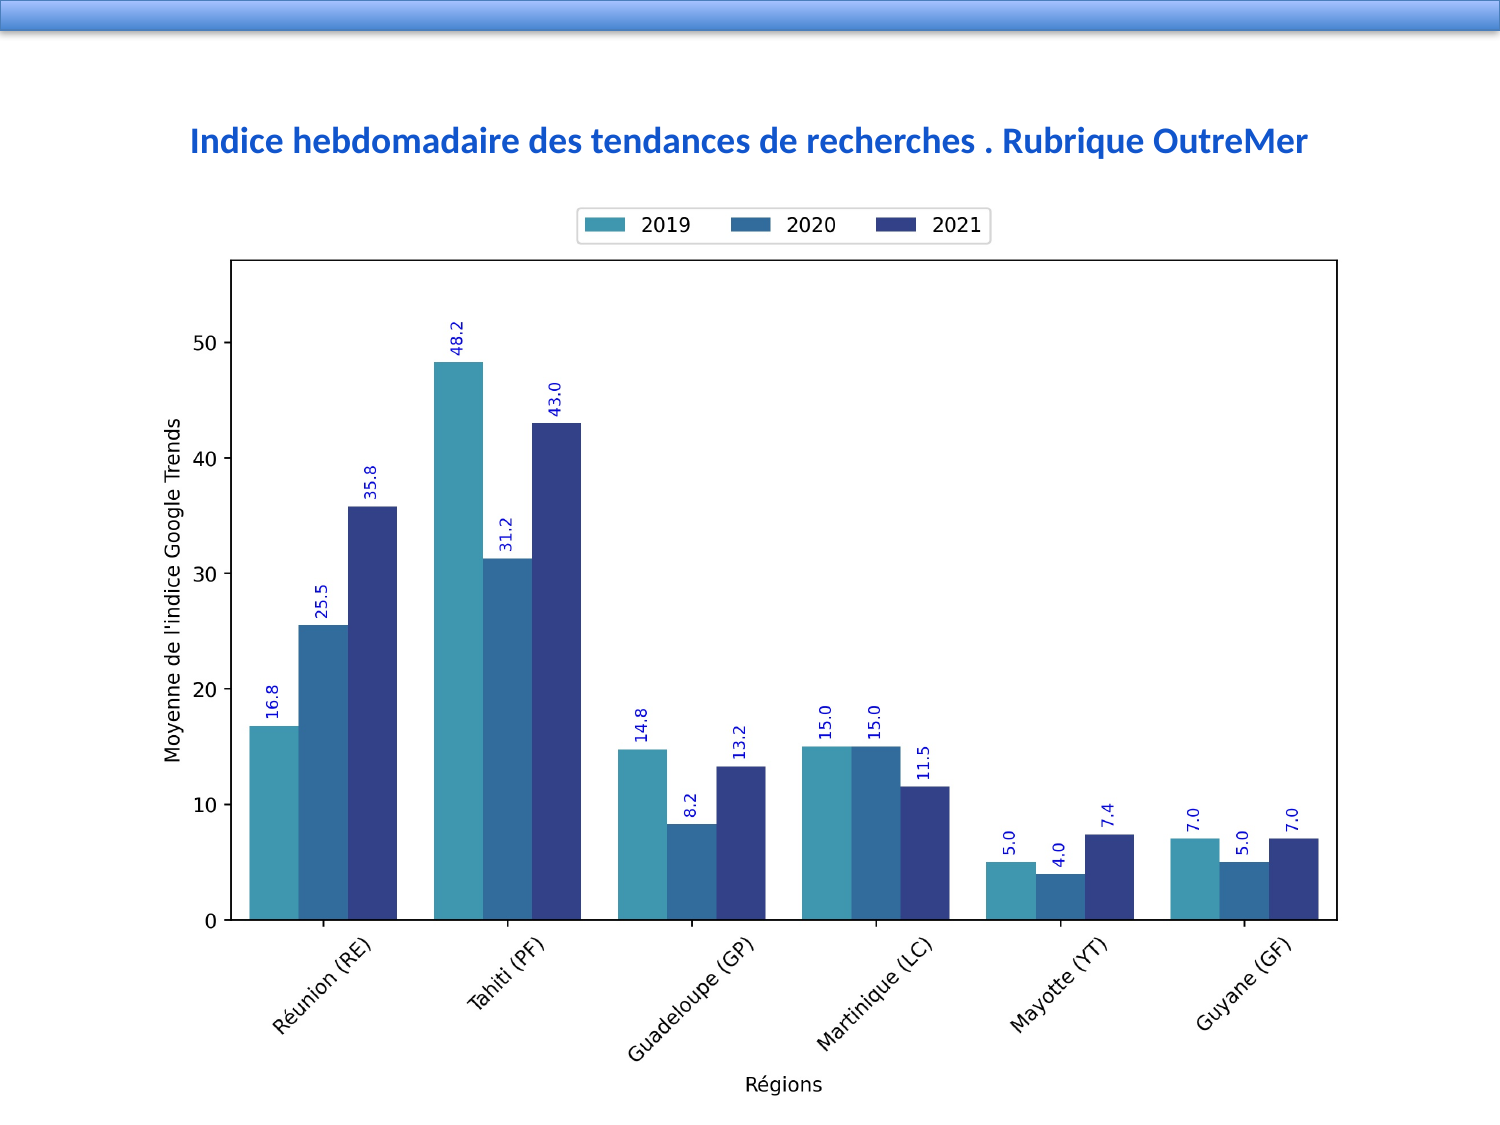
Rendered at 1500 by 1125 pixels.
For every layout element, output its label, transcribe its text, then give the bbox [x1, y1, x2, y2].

text_box [0, 0, 1500, 31]
title Indice hebdomadaire des tendances de recherches . Rubrique OutreMer [75, 45, 1425, 233]
picture [149, 194, 1351, 1110]
